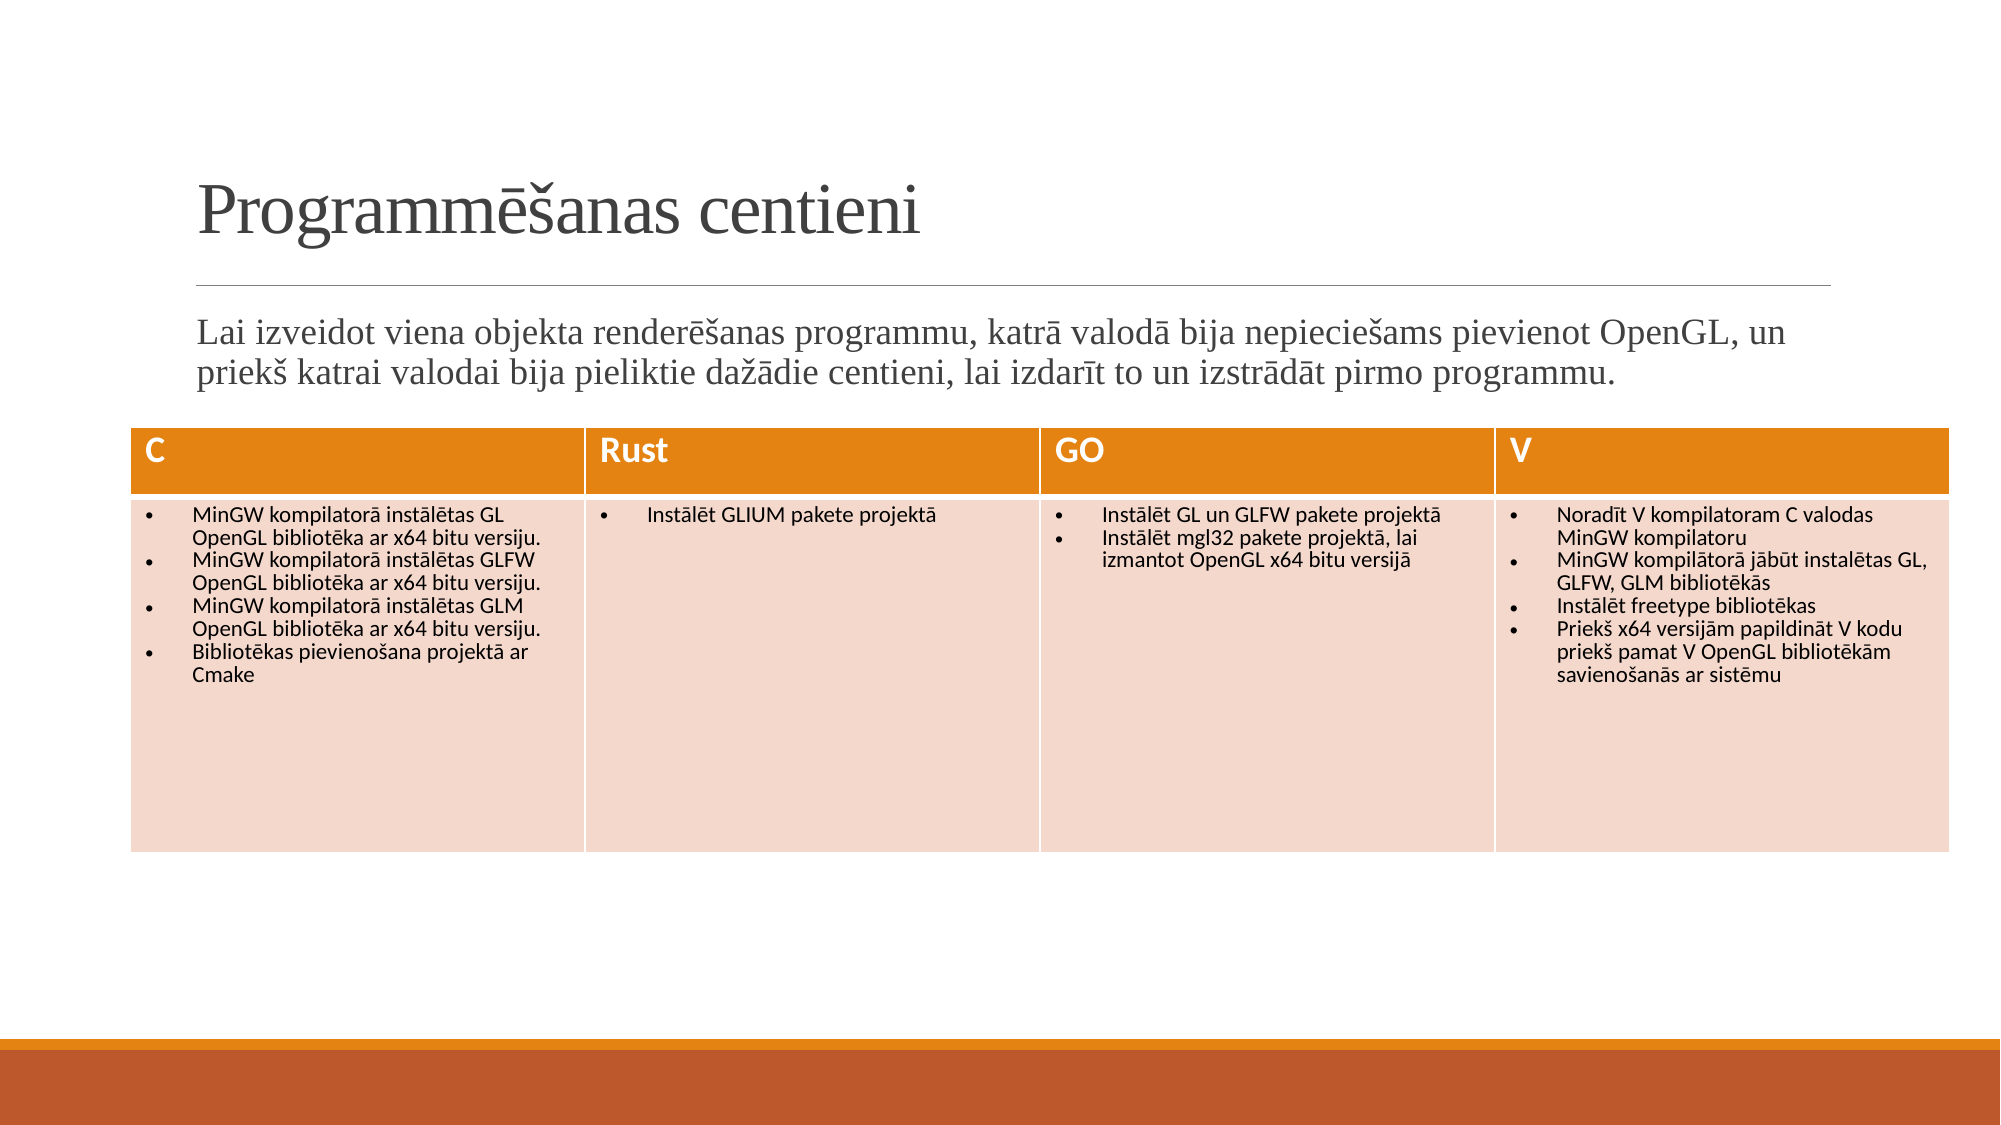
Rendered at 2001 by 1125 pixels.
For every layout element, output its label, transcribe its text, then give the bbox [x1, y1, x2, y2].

table_header C [131, 428, 584, 494]
table_cell Instālēt GL un GLFW pakete projektā Instālēt mgl32 pakete projektā, lai izmantot OpenGL x64 bitu versijā [1041, 500, 1494, 852]
list Lai izveidot viena objekta renderēšanas programmu, katrā valodā bija nepieciešams pievienot OpenGL, un priekš katrai valodai bija pieliktie dažādie centieni, lai izdarīt to un izstrādāt pirmo programmu. [182, 304, 1851, 426]
table_cell Noradīt V kompilatoram C valodas MinGW kompilatoru MinGW kompilātorā jābūt instalētas GL, GLFW, GLM bibliotēkās Instālēt freetype bibliotēkas Priekš x64 versijām papildināt V kodu priekš pamat V OpenGL bibliotēkām savienošanās ar sistēmu [1496, 500, 1949, 852]
table_header Rust [586, 428, 1039, 494]
title Programmēšanas centieni [182, 102, 1753, 293]
table_header GO [1041, 428, 1494, 494]
table_cell MinGW kompilatorā instālētas GL OpenGL bibliotēka ar x64 bitu versiju. MinGW kompilatorā instālētas GLFW OpenGL bibliotēka ar x64 bitu versiju. MinGW kompilatorā instālētas GLM OpenGL bibliotēka ar x64 bitu versiju. Bibliotēkas pievienošana projektā ar Cmake [131, 500, 584, 852]
table_header V [1496, 428, 1949, 494]
table_cell Instālēt GLIUM pakete projektā [586, 500, 1039, 852]
